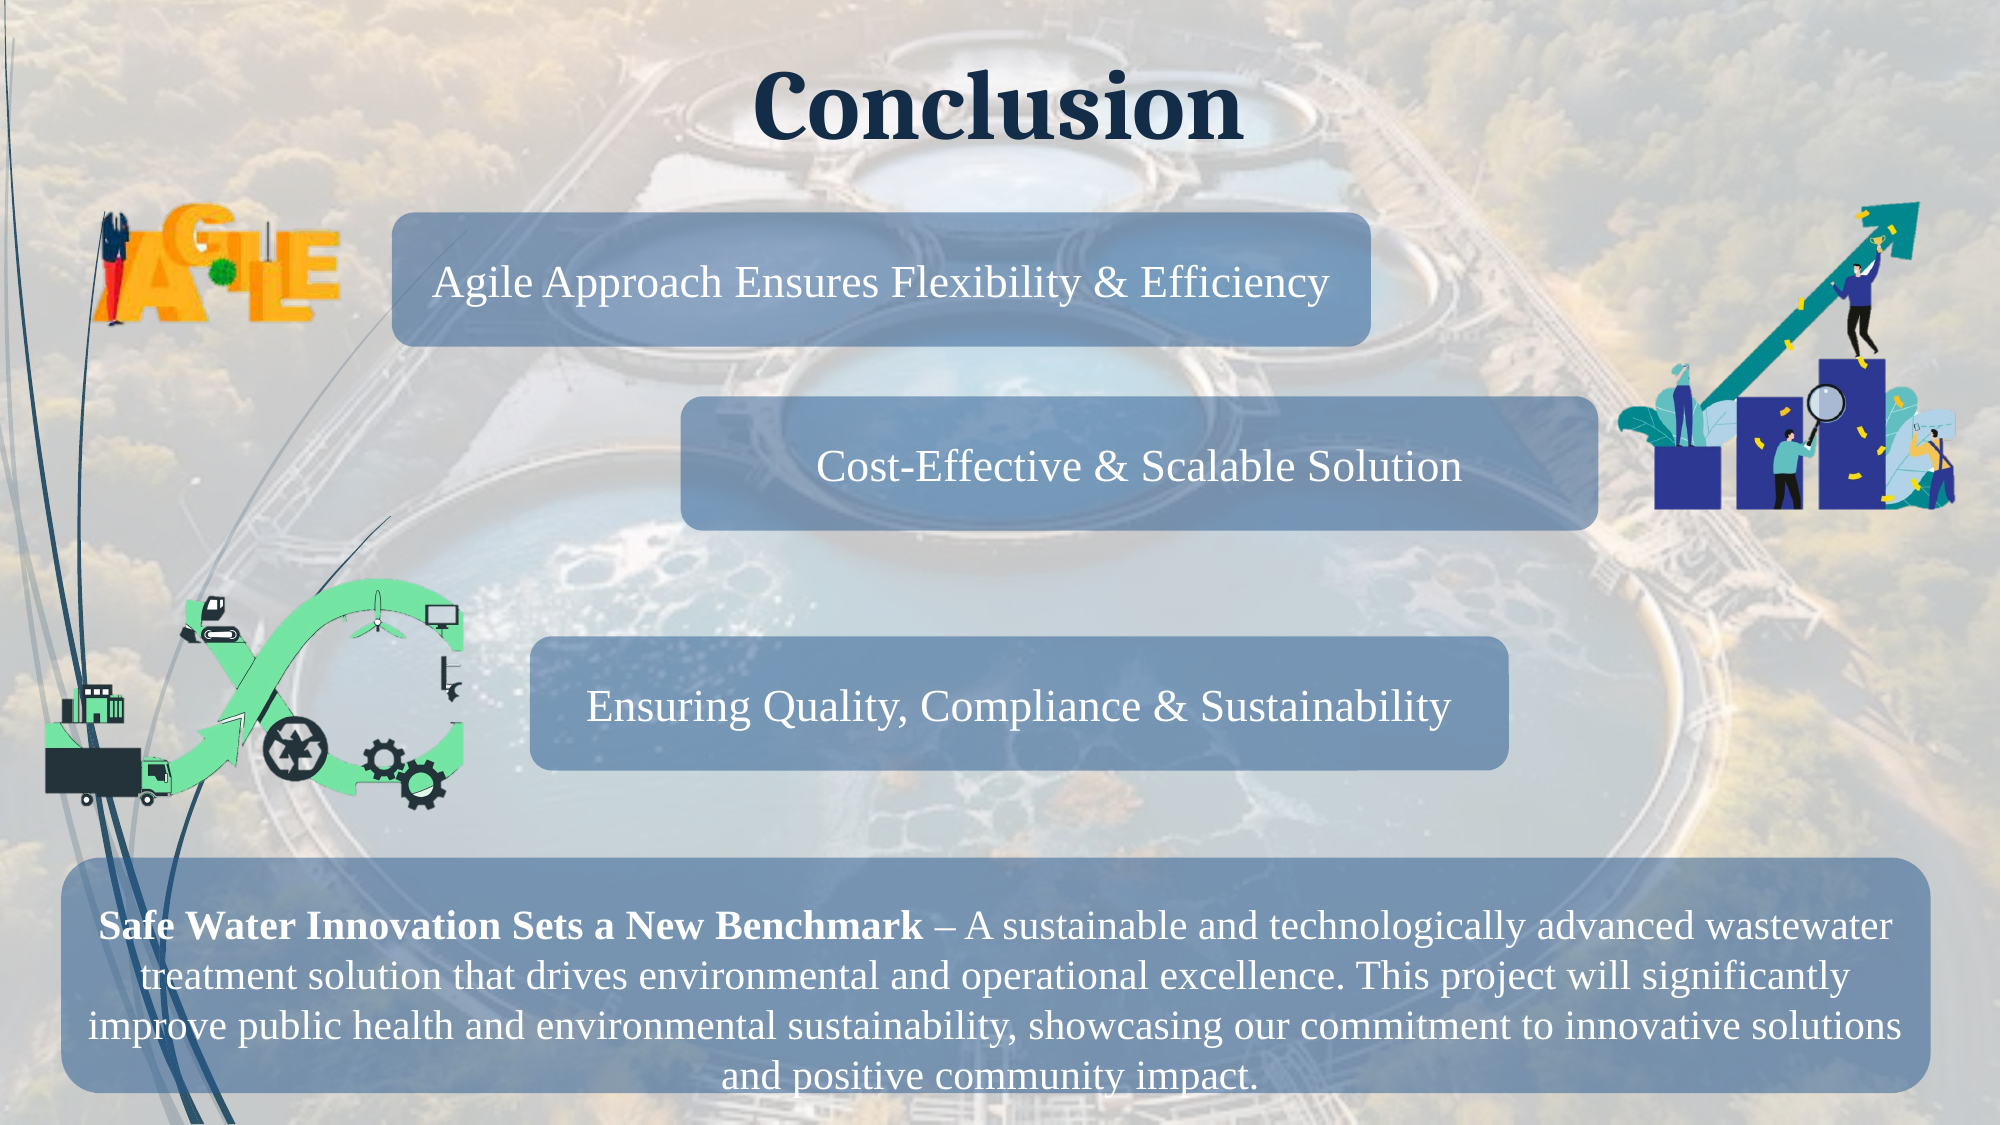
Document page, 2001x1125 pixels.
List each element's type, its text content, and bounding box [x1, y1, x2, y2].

text_box Safe Water Innovation Sets a New Benchmark – A sustainable and technologically advanced wastewater treatment solution that drives environmental and operational excellence. This project will significantly improve public health and environmental sustainability, showcasing our commitment to innovative solutions and positive community impact. [61, 857, 1931, 1094]
picture [1485, 143, 2000, 550]
text_box Ensuring Quality, Compliance & Sustainability [529, 636, 1509, 771]
text_box Agile Approach Ensures Flexibility & Efficiency [494, 212, 1371, 347]
picture [0, 511, 515, 859]
picture [48, 118, 490, 366]
text_box Cost-Effective & Scalable Solution [680, 396, 1480, 531]
text_box Conclusion [269, 31, 1731, 242]
